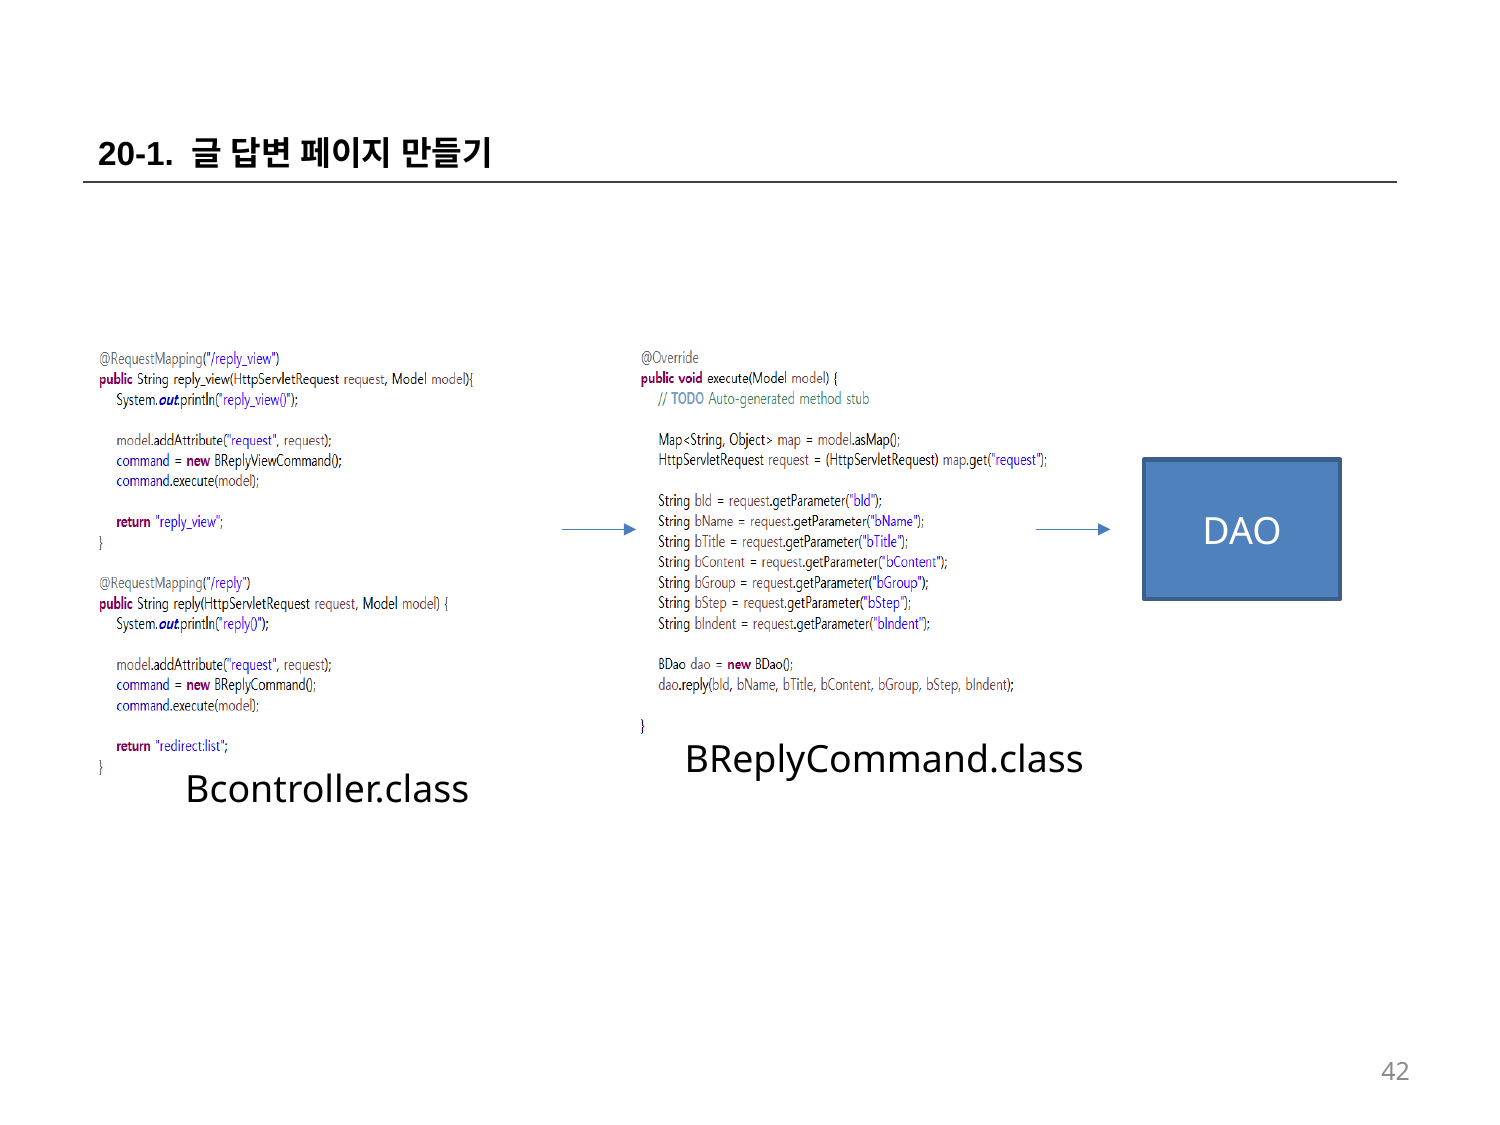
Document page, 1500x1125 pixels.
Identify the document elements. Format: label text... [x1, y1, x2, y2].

text_box DAO [1142, 457, 1342, 601]
picture [635, 345, 1052, 738]
text_box Bcontroller.class [170, 783, 485, 818]
picture [92, 345, 482, 778]
text_box BReplyCommand.class [669, 727, 1099, 788]
text_box 20-1. 글 답변 페이지 만들기 [83, 124, 1397, 180]
slide_number 42 [1074, 1042, 1425, 1103]
